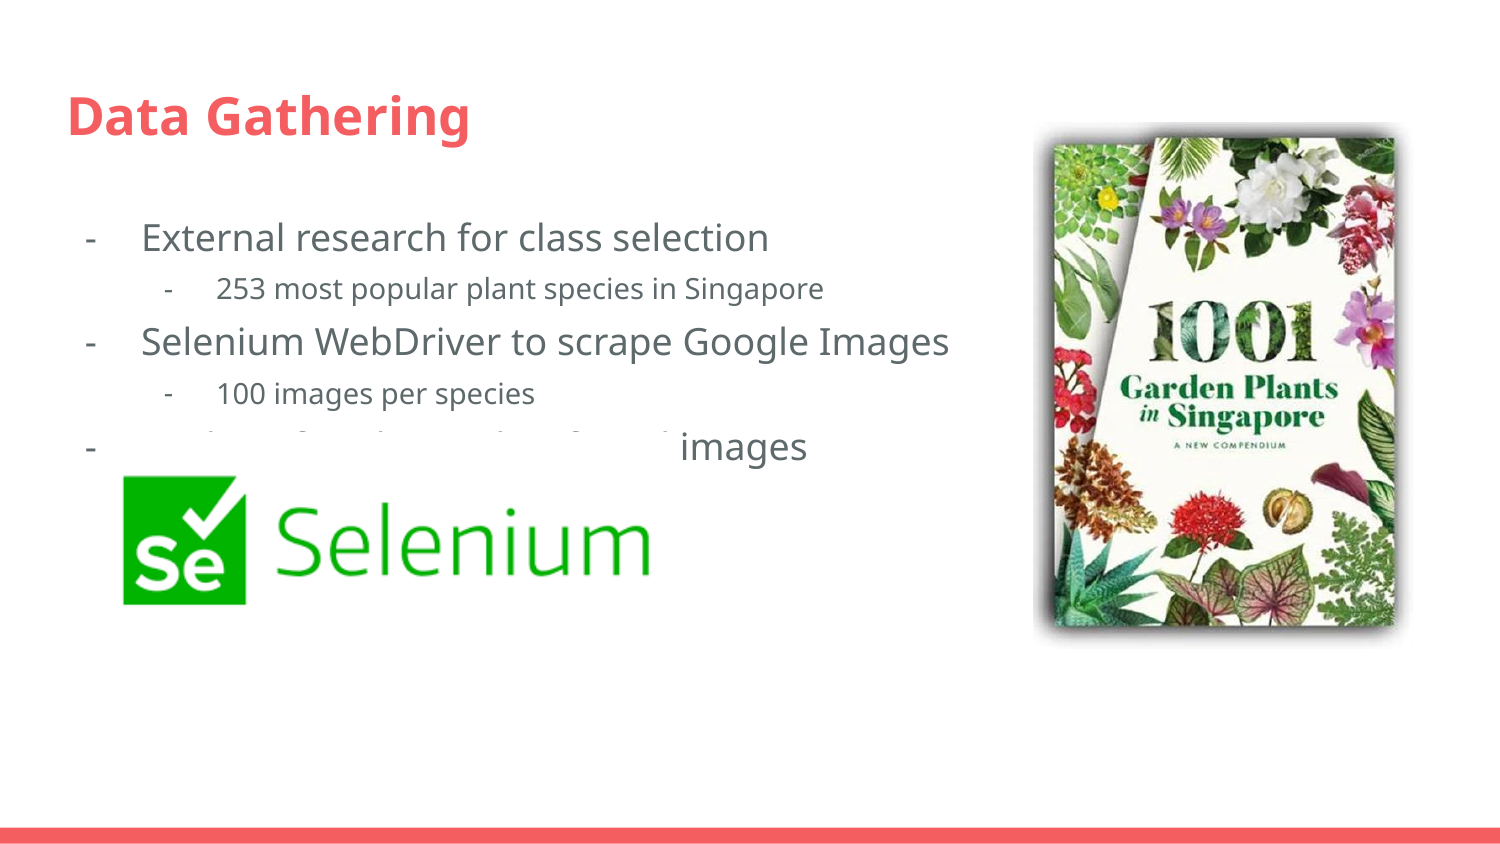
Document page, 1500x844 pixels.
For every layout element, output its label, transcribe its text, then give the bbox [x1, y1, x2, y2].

list External research for class selection 253 most popular plant species in Singapore Selenium WebDriver to scrape Google Images 100 images per species Looking for photos, but found images [51, 189, 1449, 750]
title Data Gathering [51, 64, 1449, 167]
picture [102, 432, 672, 649]
picture [1033, 122, 1414, 649]
